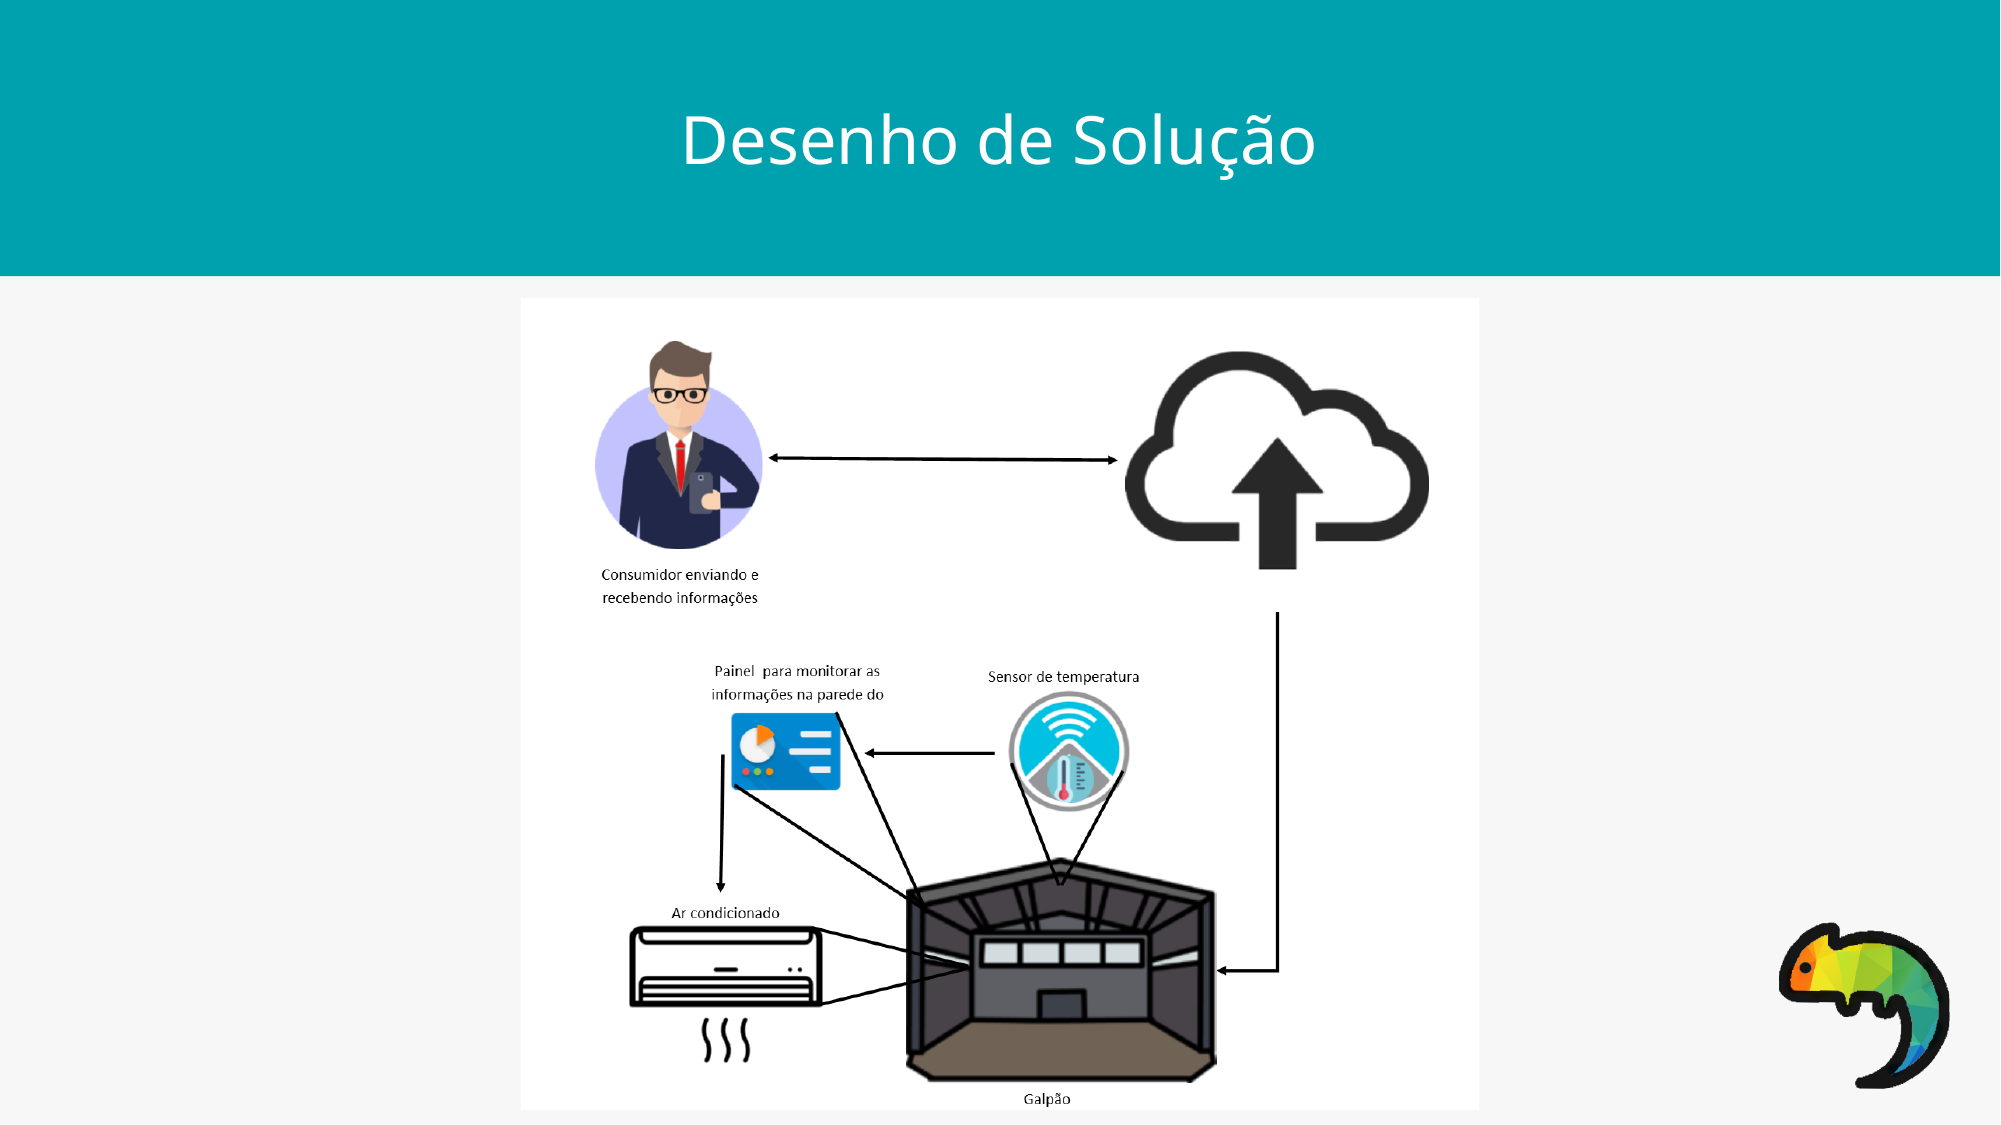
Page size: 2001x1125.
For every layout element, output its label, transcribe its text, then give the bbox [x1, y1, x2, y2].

picture [520, 298, 1480, 1110]
text_box Desenho de Solução [0, 0, 2000, 277]
picture [1778, 922, 1950, 1089]
